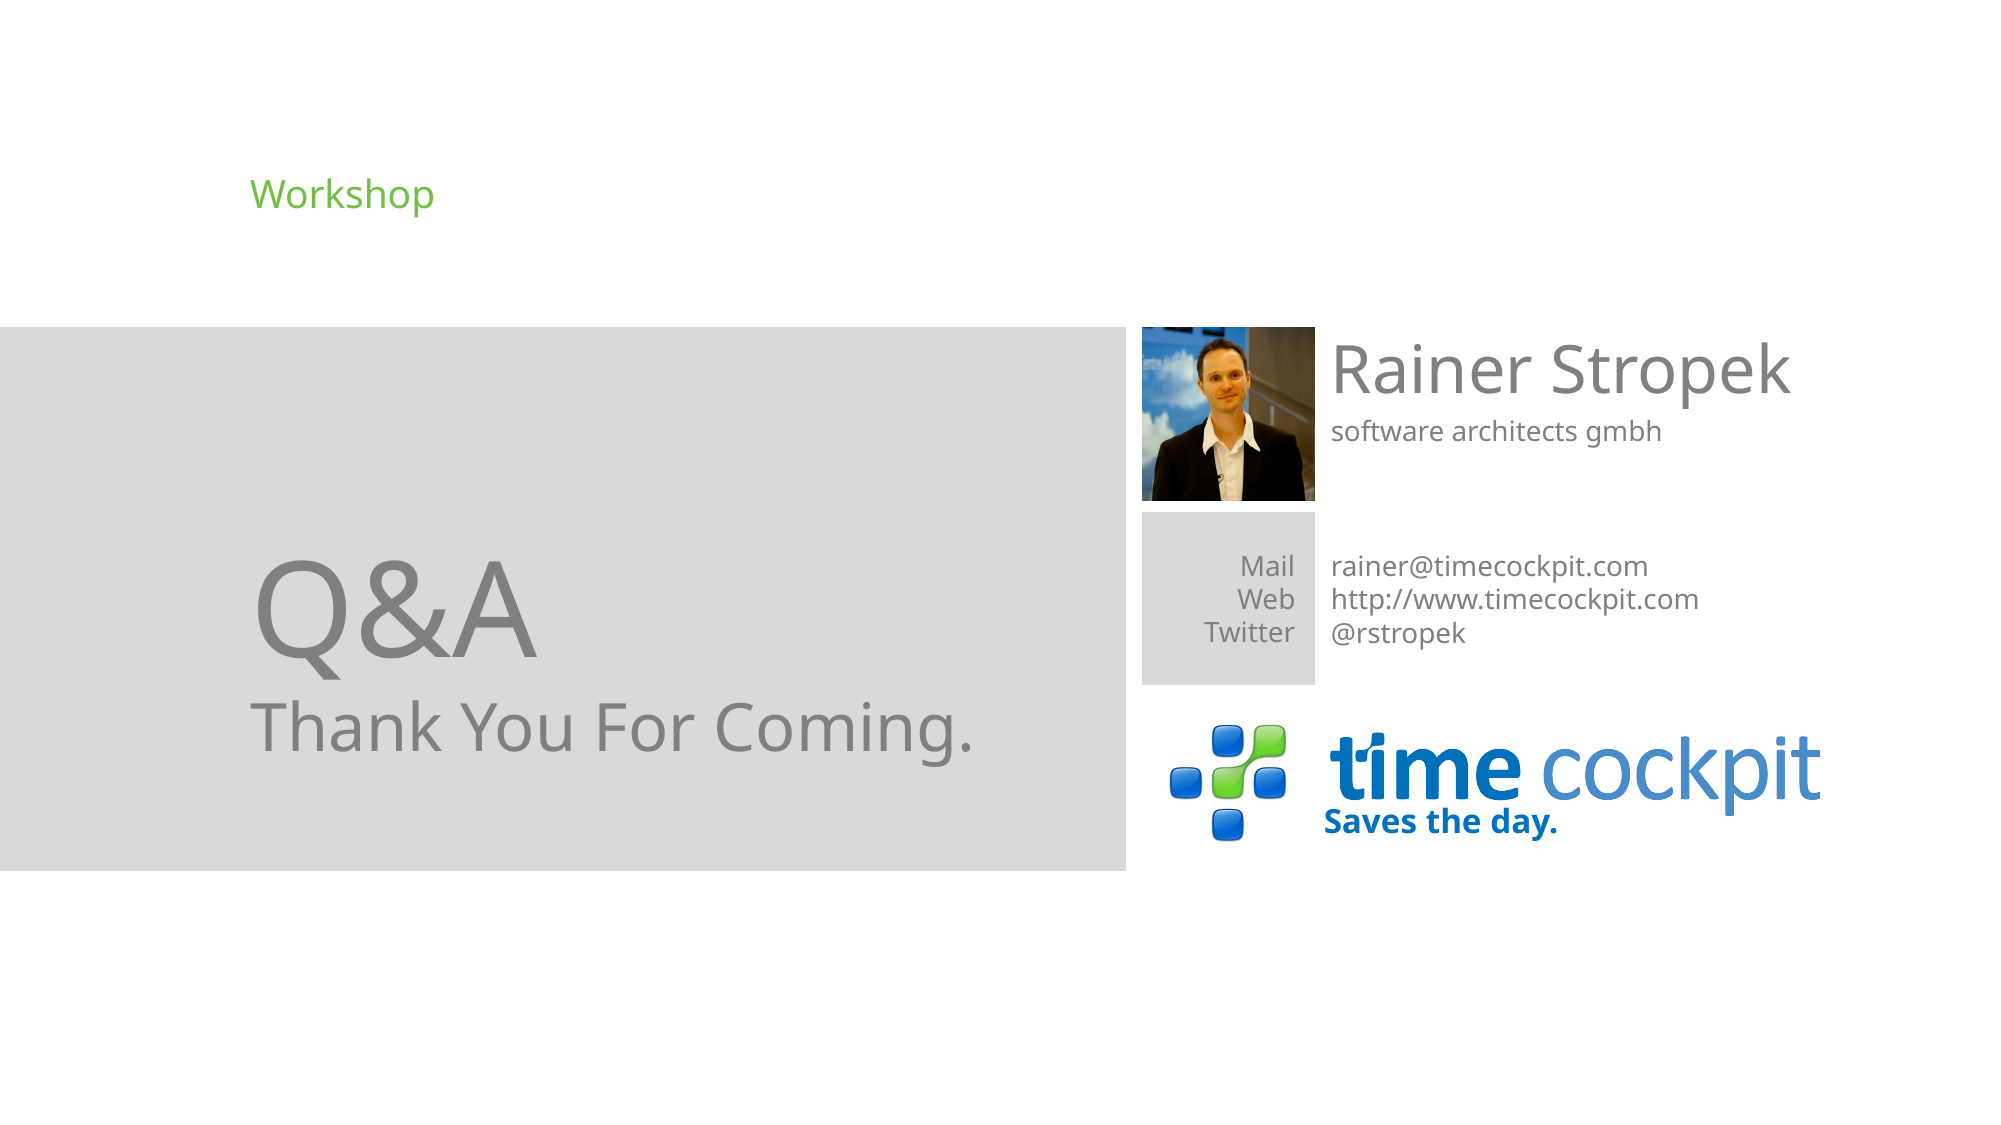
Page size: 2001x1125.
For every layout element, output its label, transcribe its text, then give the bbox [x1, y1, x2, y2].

list Rainer Stropek [1330, 327, 1977, 413]
picture [1164, 719, 1291, 846]
title Q&A [250, 534, 1079, 685]
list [1142, 327, 1315, 501]
list Thank You For Coming. [250, 685, 1079, 768]
picture [1314, 711, 1821, 817]
text_box Saves the day. [1308, 792, 1574, 848]
list rainer@timecockpit.com http://www.timecockpit.com @rstropek [1330, 513, 1977, 684]
list Mail Web Twitter [1142, 512, 1315, 685]
list Workshop [249, 74, 1990, 216]
list software architects gmbh [1330, 413, 1977, 501]
